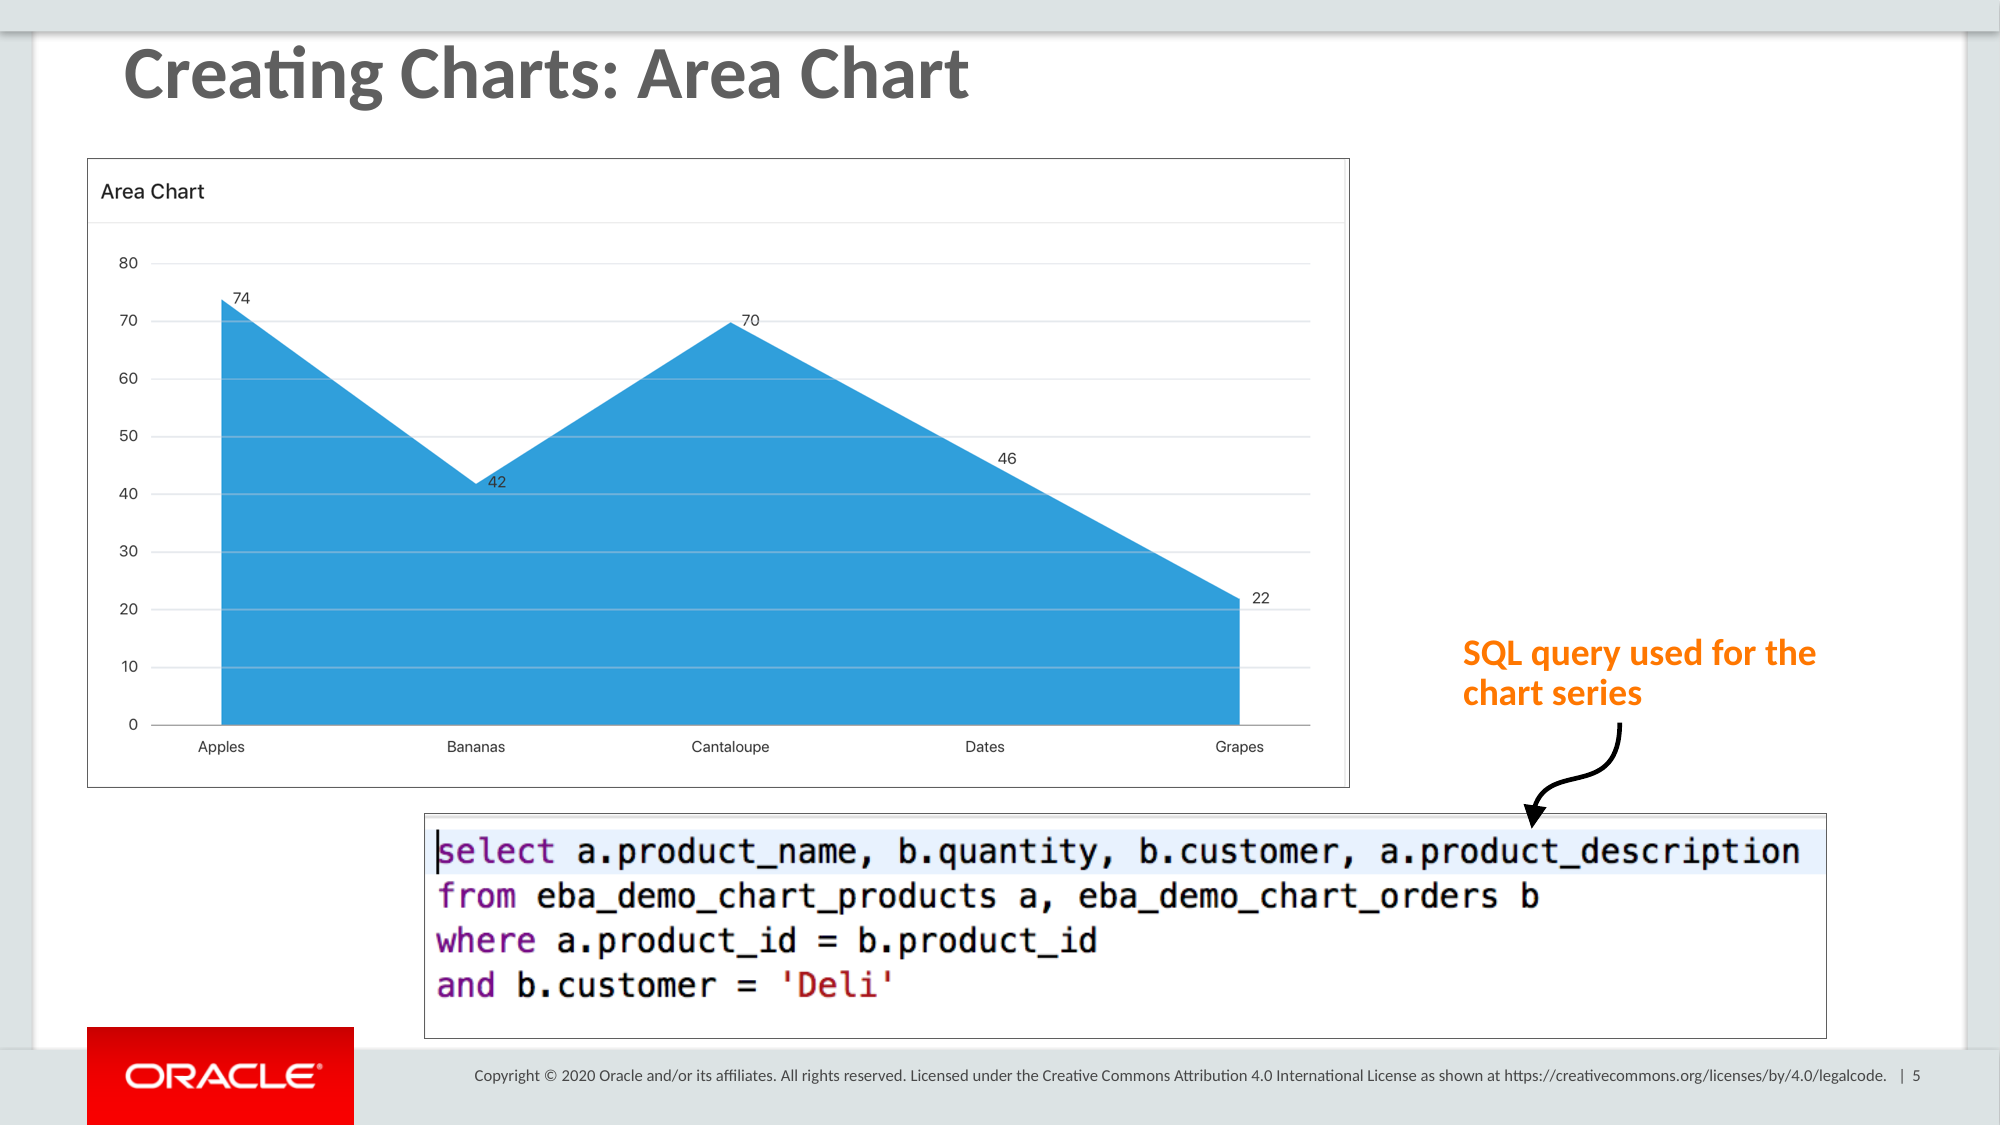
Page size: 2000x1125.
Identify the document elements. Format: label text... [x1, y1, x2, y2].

text_box SQL query used for the chart series [1448, 625, 1913, 722]
picture [87, 1027, 354, 1125]
title Creating Charts: Area Chart [124, 66, 1850, 113]
picture [423, 813, 1827, 1039]
picture [86, 158, 1350, 788]
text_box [1522, 731, 1630, 820]
